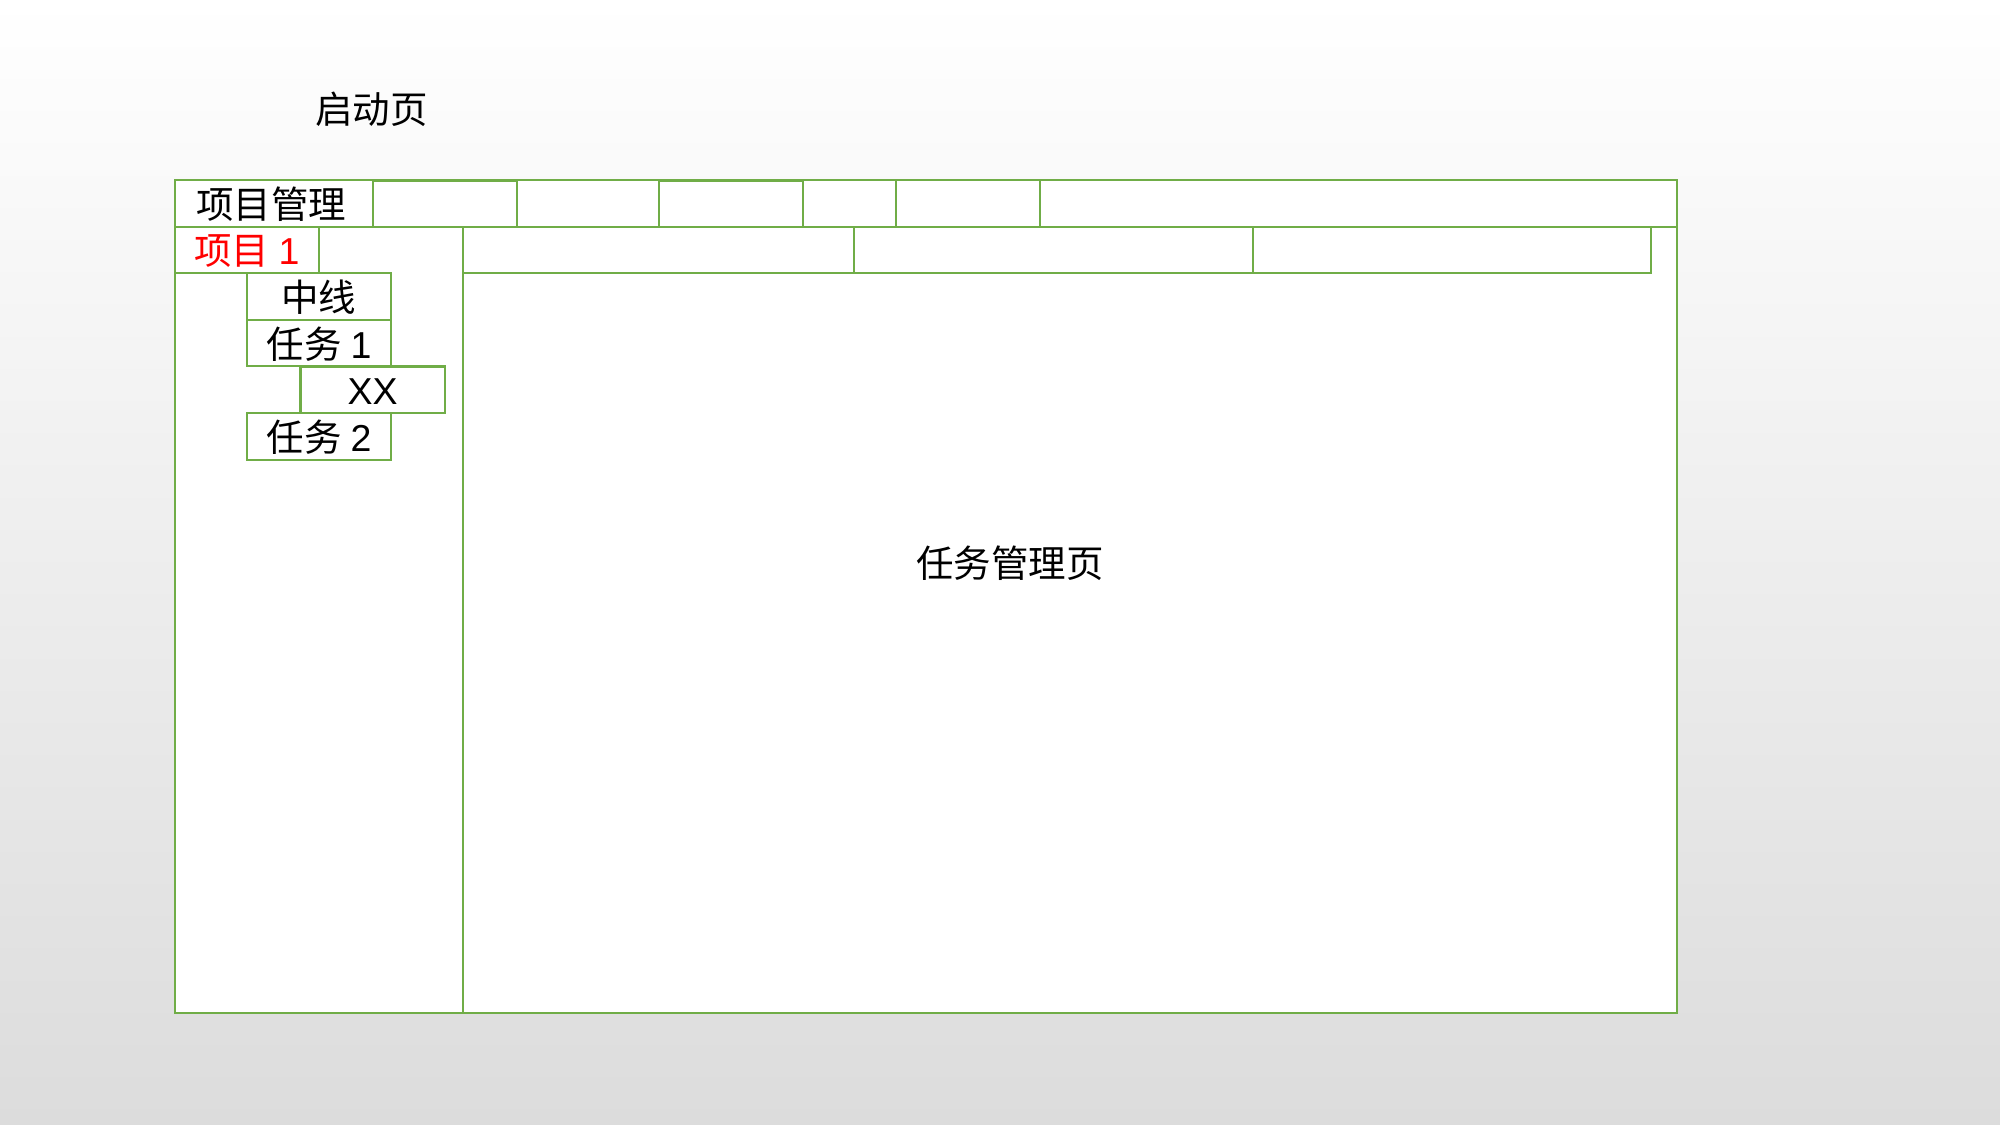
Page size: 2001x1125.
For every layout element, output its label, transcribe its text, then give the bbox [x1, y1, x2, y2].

text_box 任务2 [246, 412, 392, 461]
text_box [518, 179, 658, 226]
text_box 任务管理页 [901, 532, 1159, 592]
text_box [174, 228, 462, 1014]
text_box [174, 179, 181, 226]
text_box [1041, 179, 1678, 226]
text_box [1252, 226, 1652, 274]
text_box [895, 179, 1041, 226]
text_box 任务1 [246, 321, 392, 367]
text_box 项目1 [174, 226, 320, 274]
text_box 中线 [246, 272, 392, 321]
text_box [462, 226, 853, 274]
text_box [853, 226, 1252, 274]
text_box [658, 179, 804, 226]
text_box 启动页 [300, 79, 482, 139]
text_box XX [299, 365, 446, 414]
text_box 项目管理 [181, 173, 392, 234]
text_box [804, 179, 895, 226]
text_box [392, 179, 518, 228]
text_box [462, 226, 1678, 1014]
